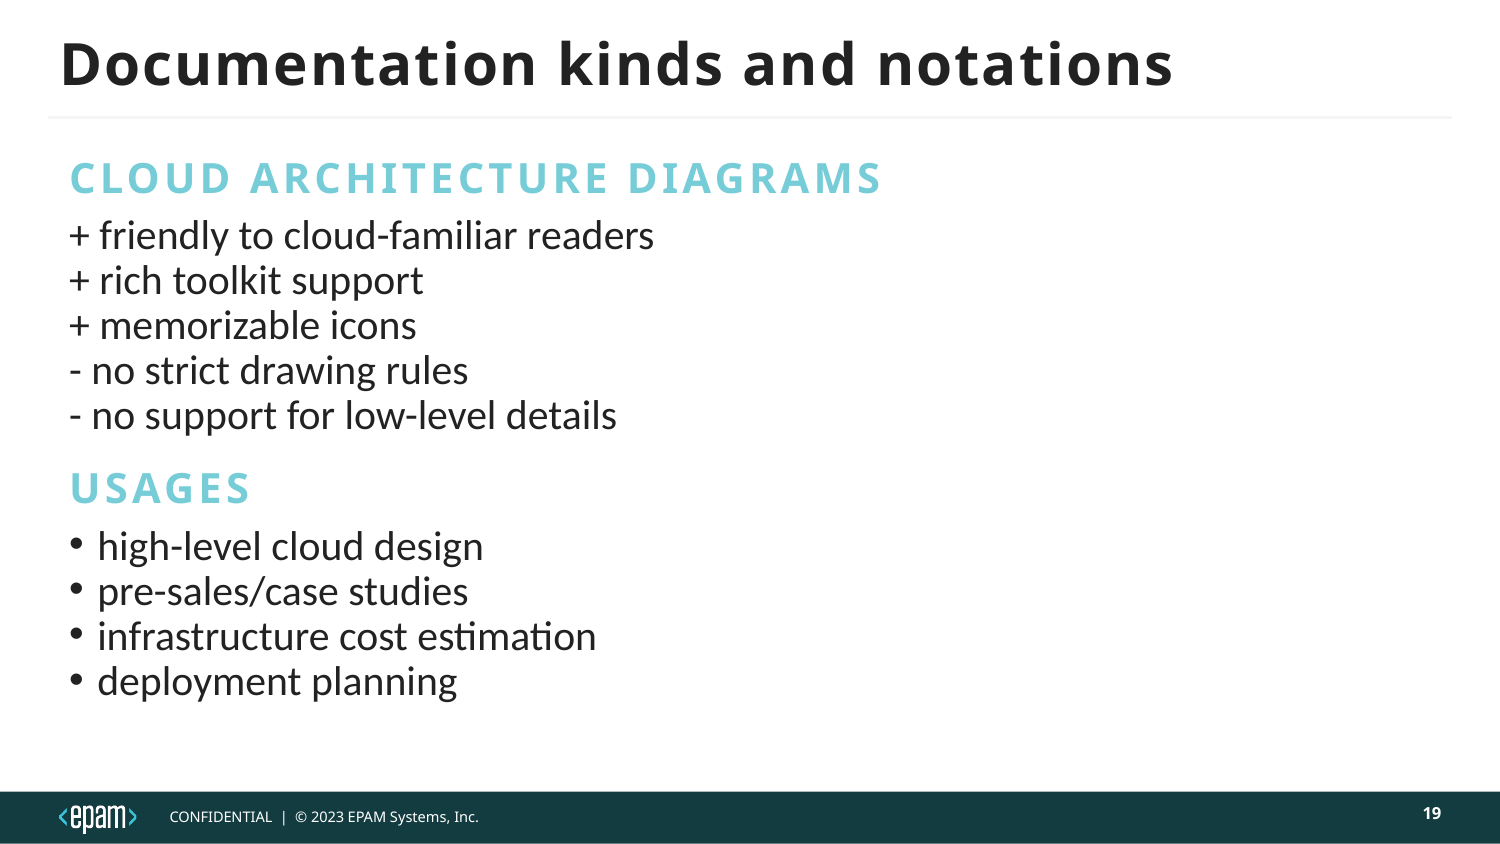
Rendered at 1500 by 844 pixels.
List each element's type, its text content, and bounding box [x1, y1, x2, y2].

text_box cloud architecture diagrams [69, 168, 1452, 225]
text_box + friendly to cloud-familiar readers + rich toolkit support + memorizable icons - no strict drawing rules - no support for low-level details [69, 225, 1452, 454]
title Documentation kinds and notations [59, 37, 1442, 87]
text_box usages [69, 478, 1452, 536]
text_box high-level cloud design pre-sales/case studies infrastructure cost estimation deployment planning [69, 536, 1452, 733]
slide_number 19 [1216, 791, 1442, 844]
